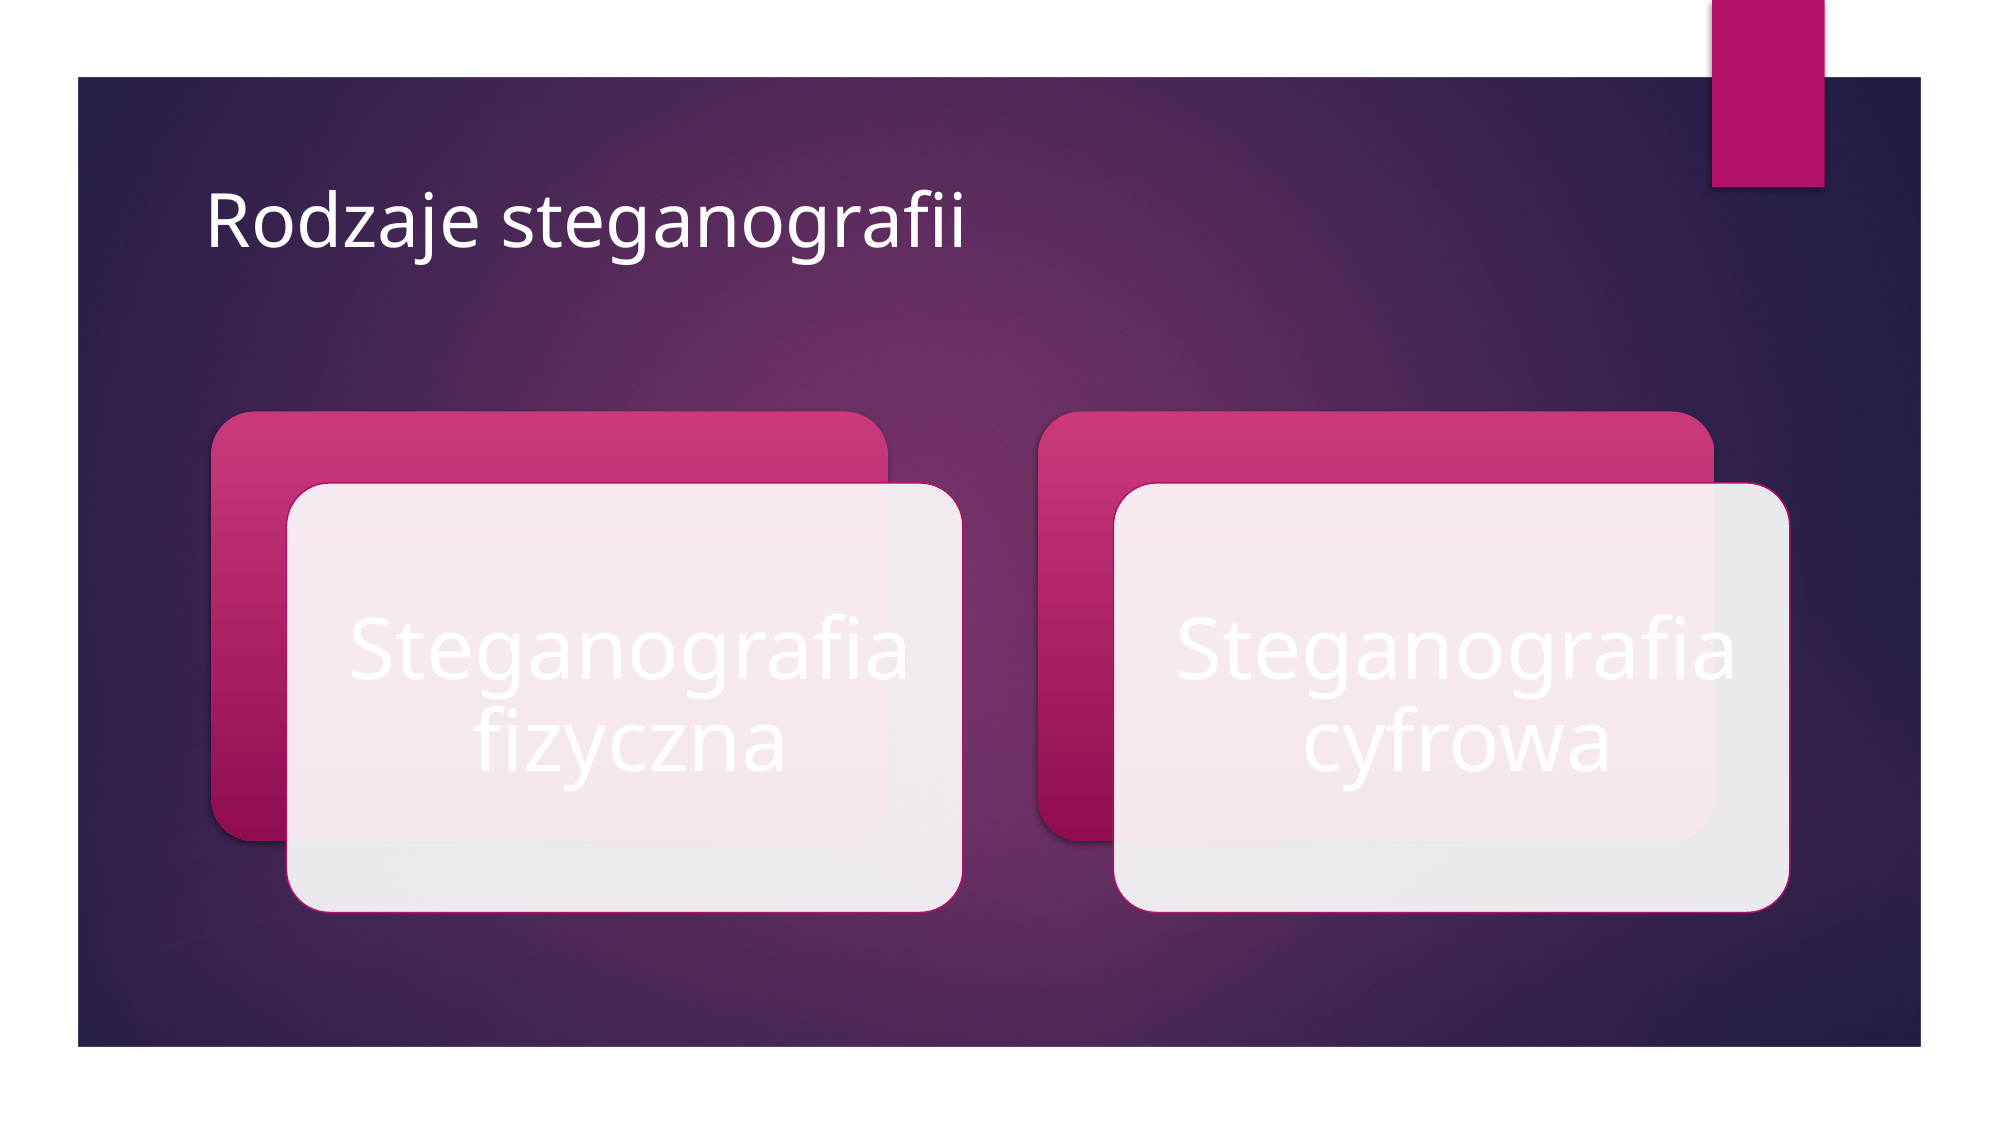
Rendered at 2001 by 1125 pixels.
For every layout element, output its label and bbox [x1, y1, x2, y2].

list [210, 380, 1791, 943]
text_box [0, 0, 2000, 1125]
